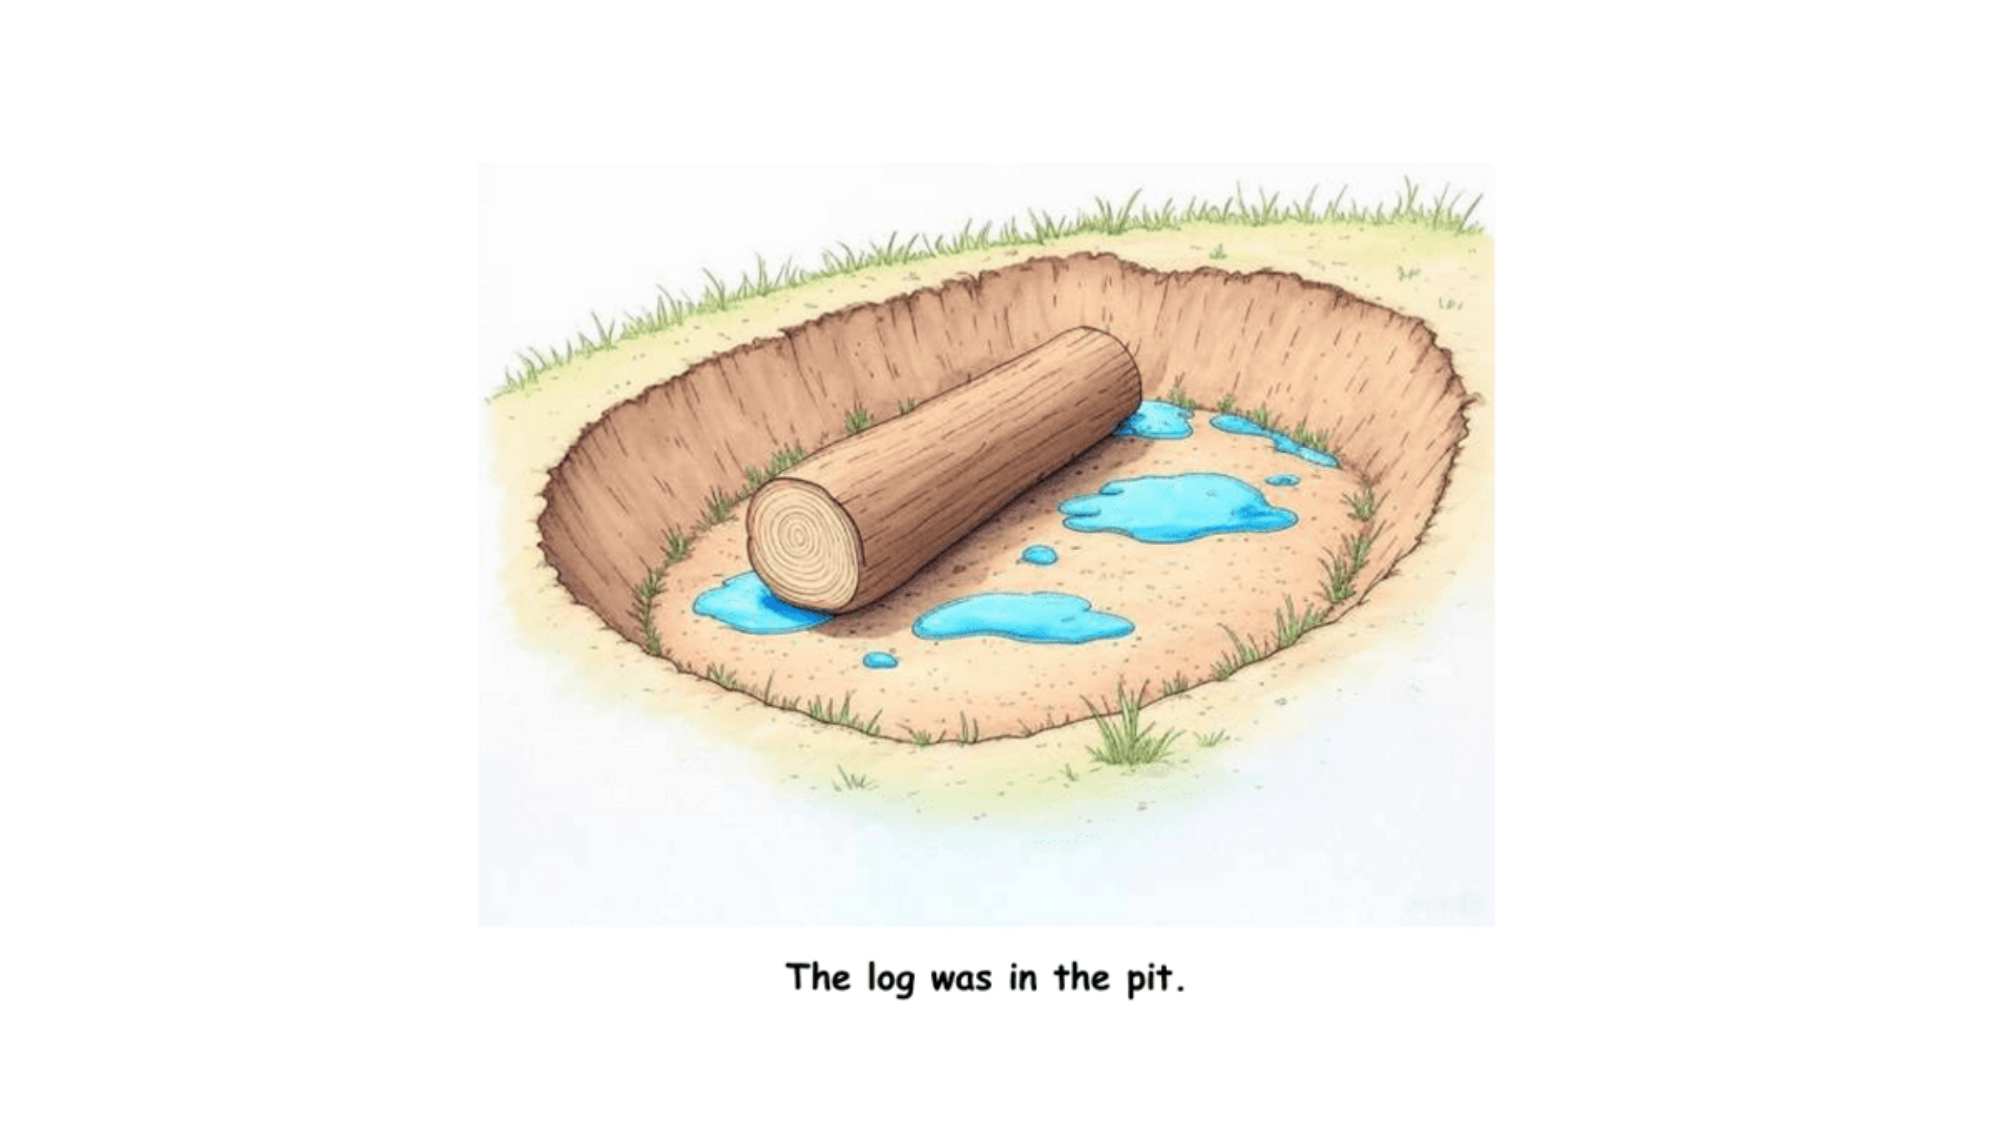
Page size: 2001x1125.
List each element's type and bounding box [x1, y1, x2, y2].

picture [458, 68, 1542, 1057]
